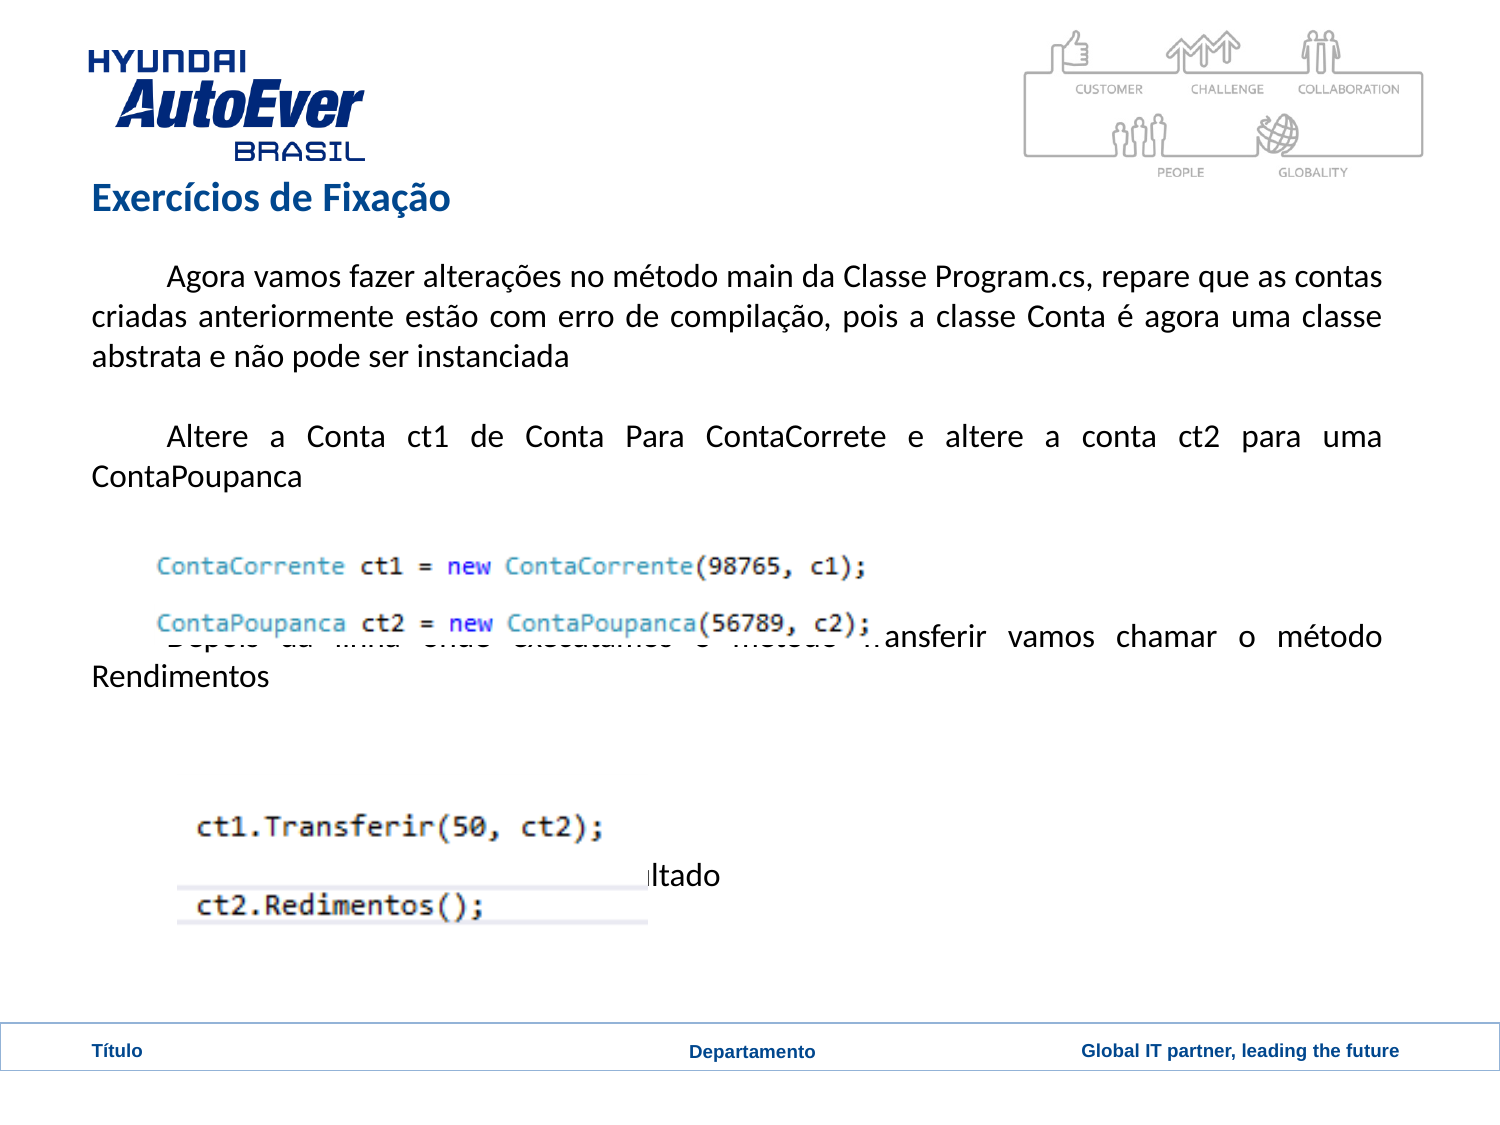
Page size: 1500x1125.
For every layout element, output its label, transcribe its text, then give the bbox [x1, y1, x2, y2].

picture [1022, 23, 1424, 185]
picture [176, 773, 648, 945]
list Agora vamos fazer alterações no método main da Classe Program.cs, repare que as contas criadas anteriormente estão com erro de compilação, pois a classe Conta é agora uma classe abstrata e não pode ser instanciada Altere a Conta ct1 de Conta Para ContaCorrete e altere a conta ct2 para uma ContaPoupanca Depois da linha onde executamos o método Transferir vamos chamar o método Rendimentos Rode o programa e veja o resultado [76, 207, 1400, 1009]
title Exercícios de Fixação [76, 169, 999, 207]
picture [88, 50, 349, 78]
picture [115, 79, 365, 161]
picture [152, 604, 886, 645]
picture [152, 543, 886, 594]
